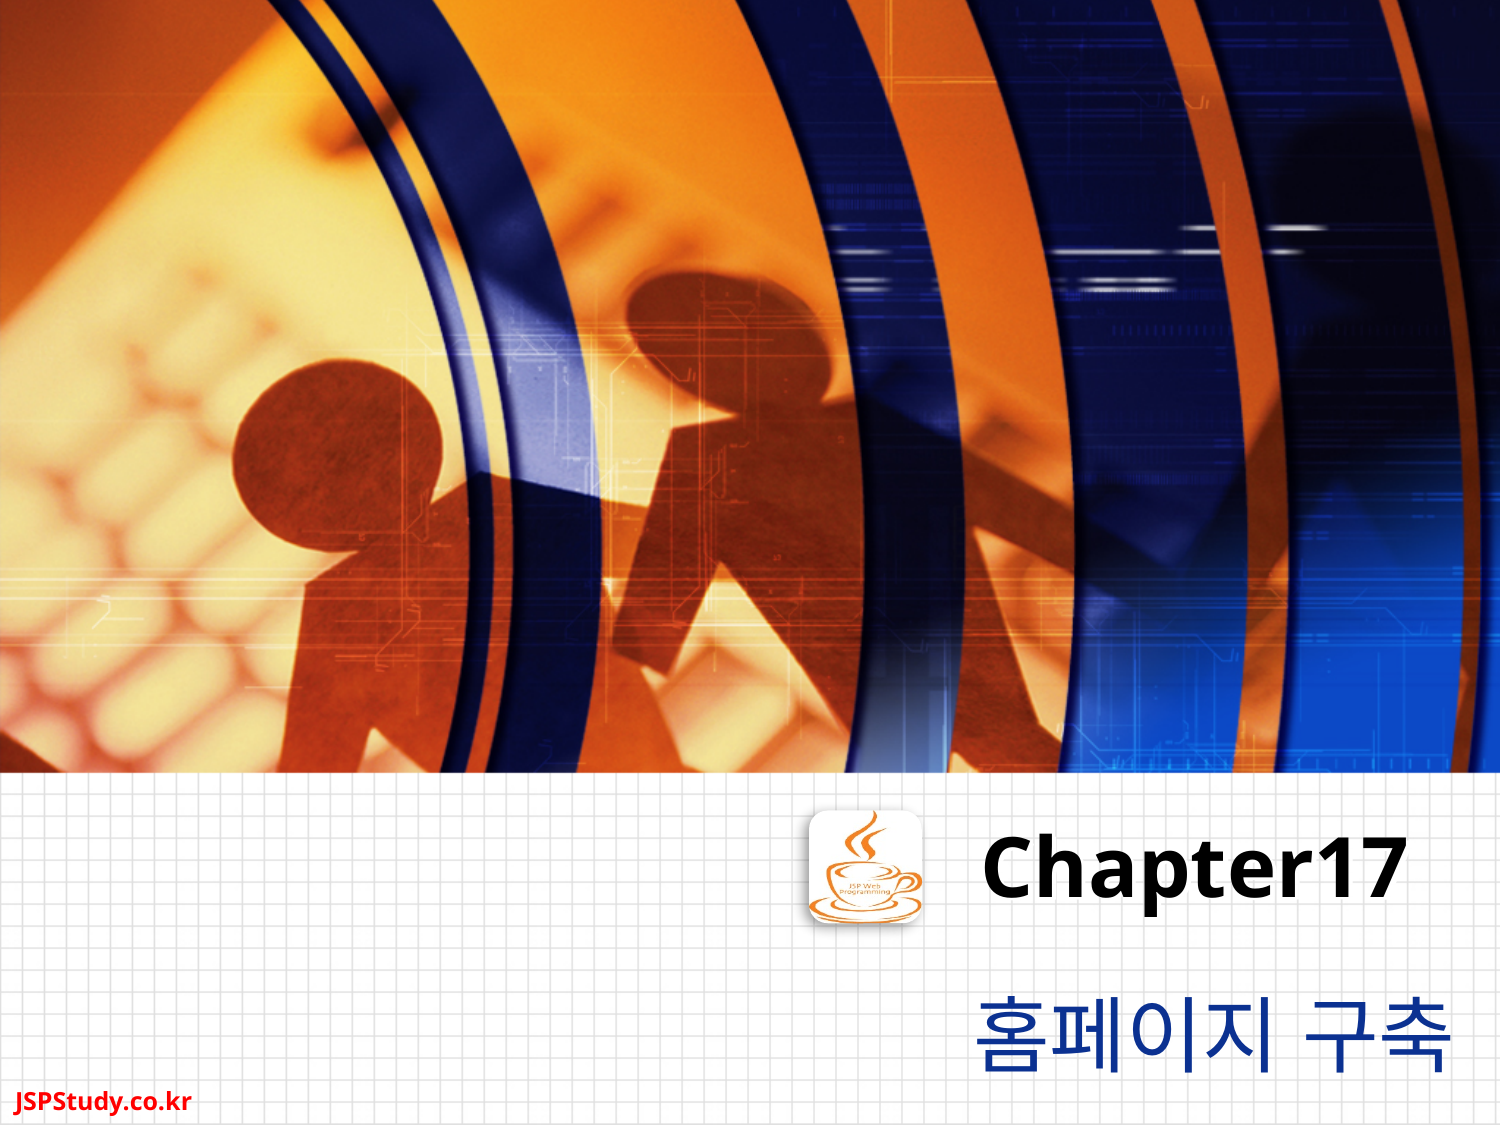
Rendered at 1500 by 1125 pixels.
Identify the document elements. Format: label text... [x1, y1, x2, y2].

picture [0, 0, 1500, 1125]
title Chapter17 [814, 774, 1459, 955]
footer JSPStudy.co.kr [0, 1077, 476, 1125]
subtitle 홈페이지 구축 [589, 975, 1471, 1079]
